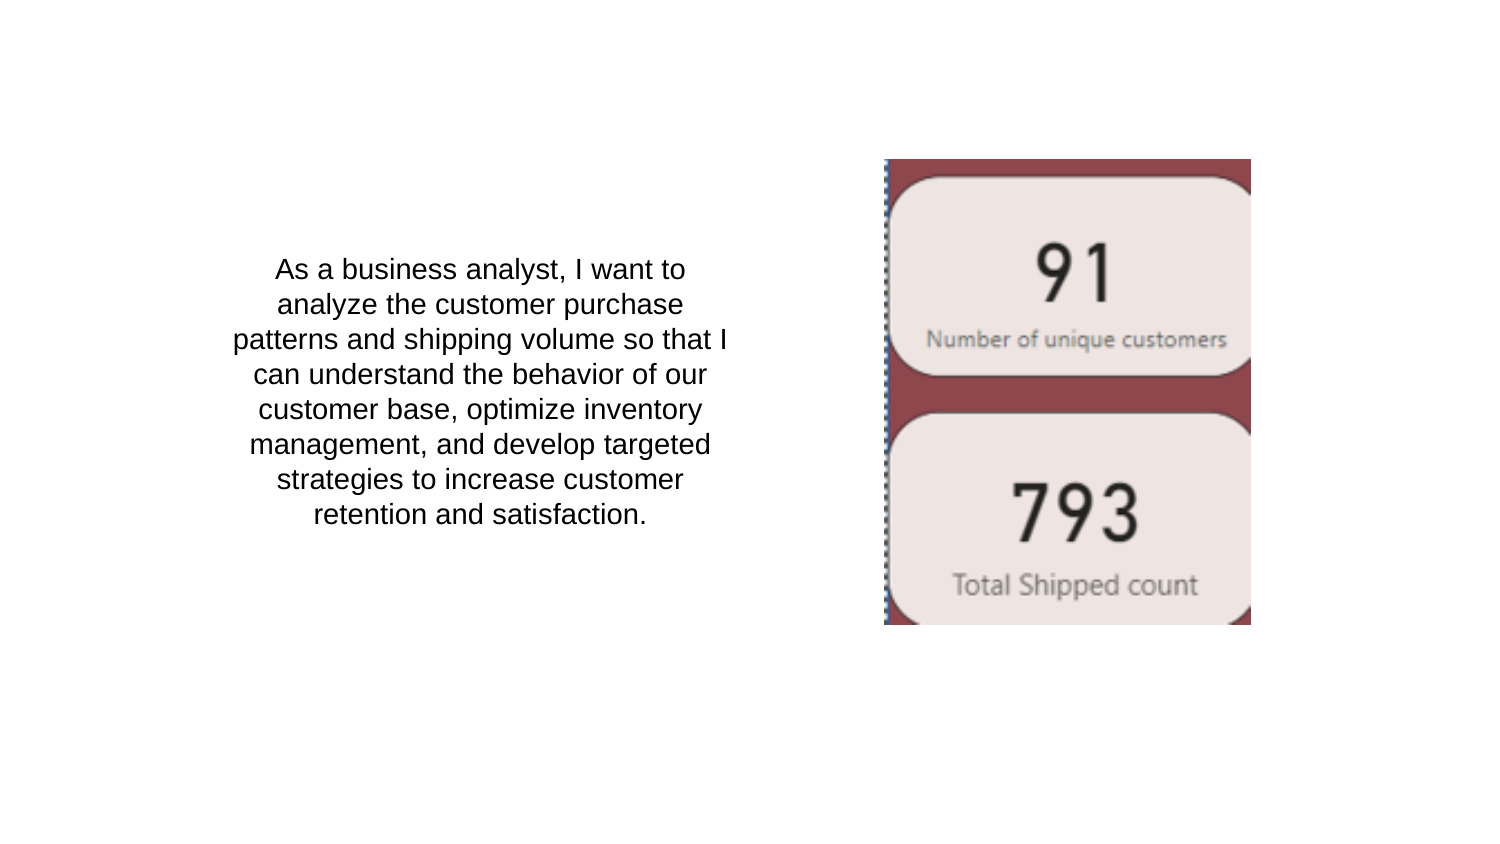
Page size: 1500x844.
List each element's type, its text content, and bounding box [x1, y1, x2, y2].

picture [884, 159, 1252, 626]
text_box As a business analyst, I want to analyze the customer purchase patterns and shipping volume so that I can understand the behavior of our customer base, optimize inventory management, and develop targeted strategies to increase customer retention and satisfaction. [211, 243, 750, 538]
